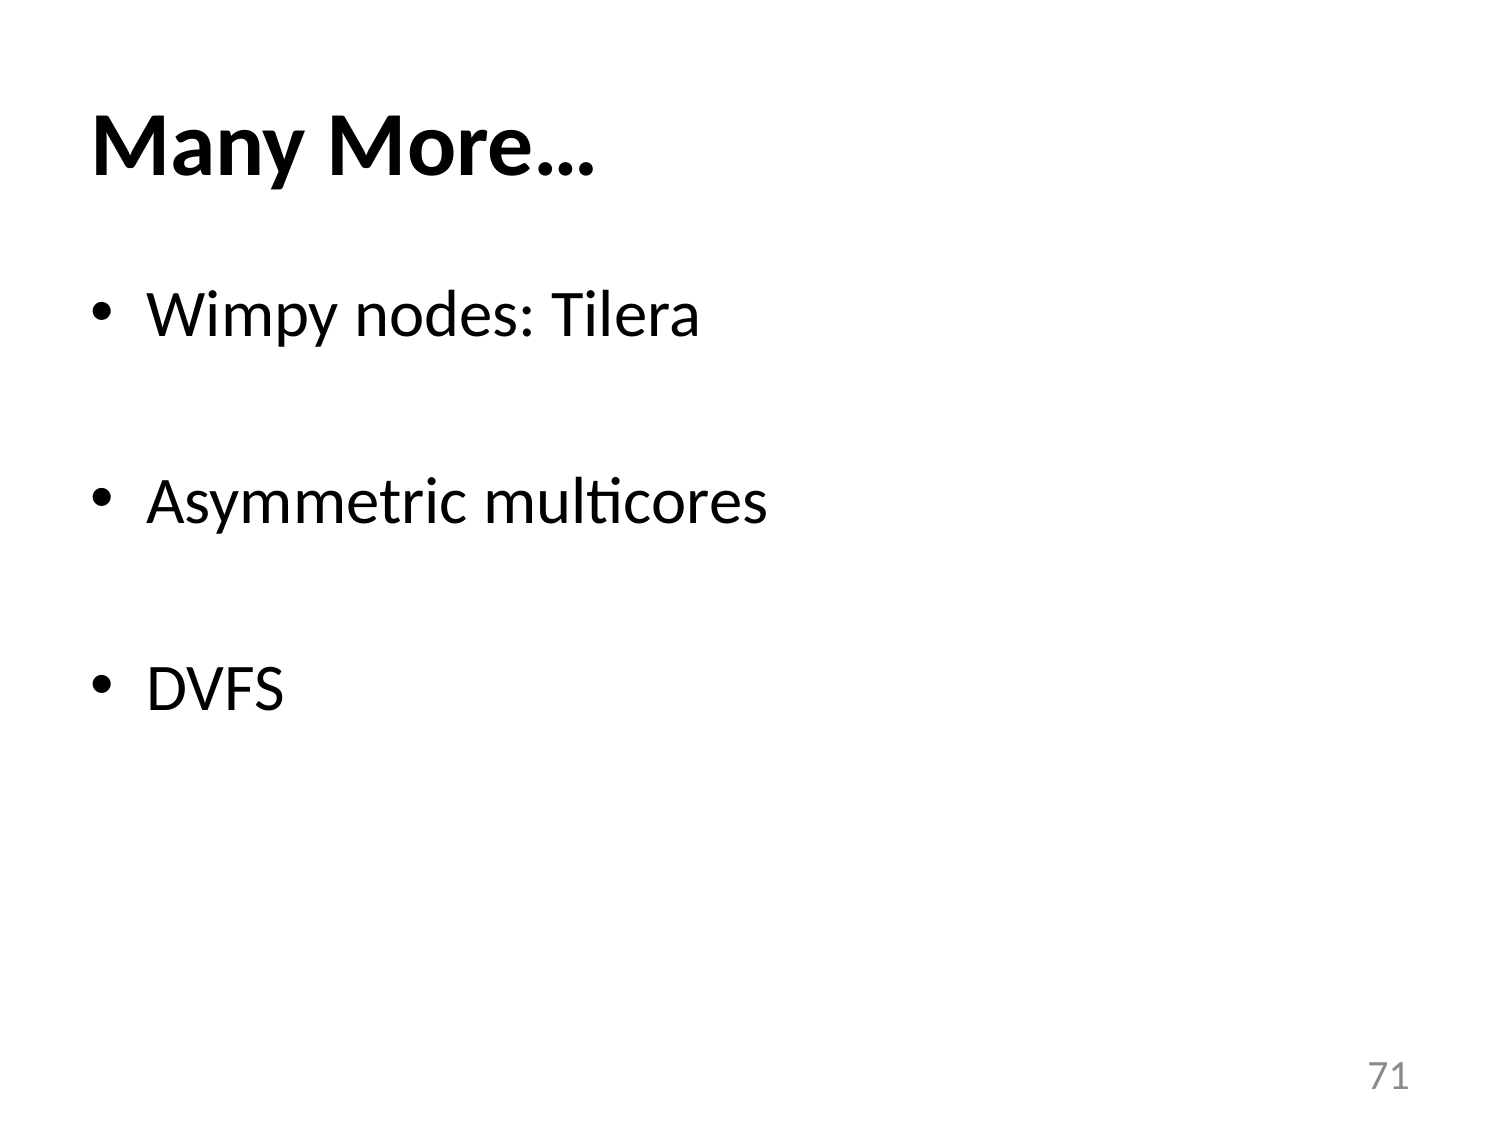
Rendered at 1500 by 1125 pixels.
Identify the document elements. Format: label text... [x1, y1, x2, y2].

slide_number 71 [1074, 1042, 1425, 1103]
list Wimpy nodes: Tilera Asymmetric multicores DVFS [75, 262, 1425, 1005]
title Many More… [75, 45, 1425, 233]
